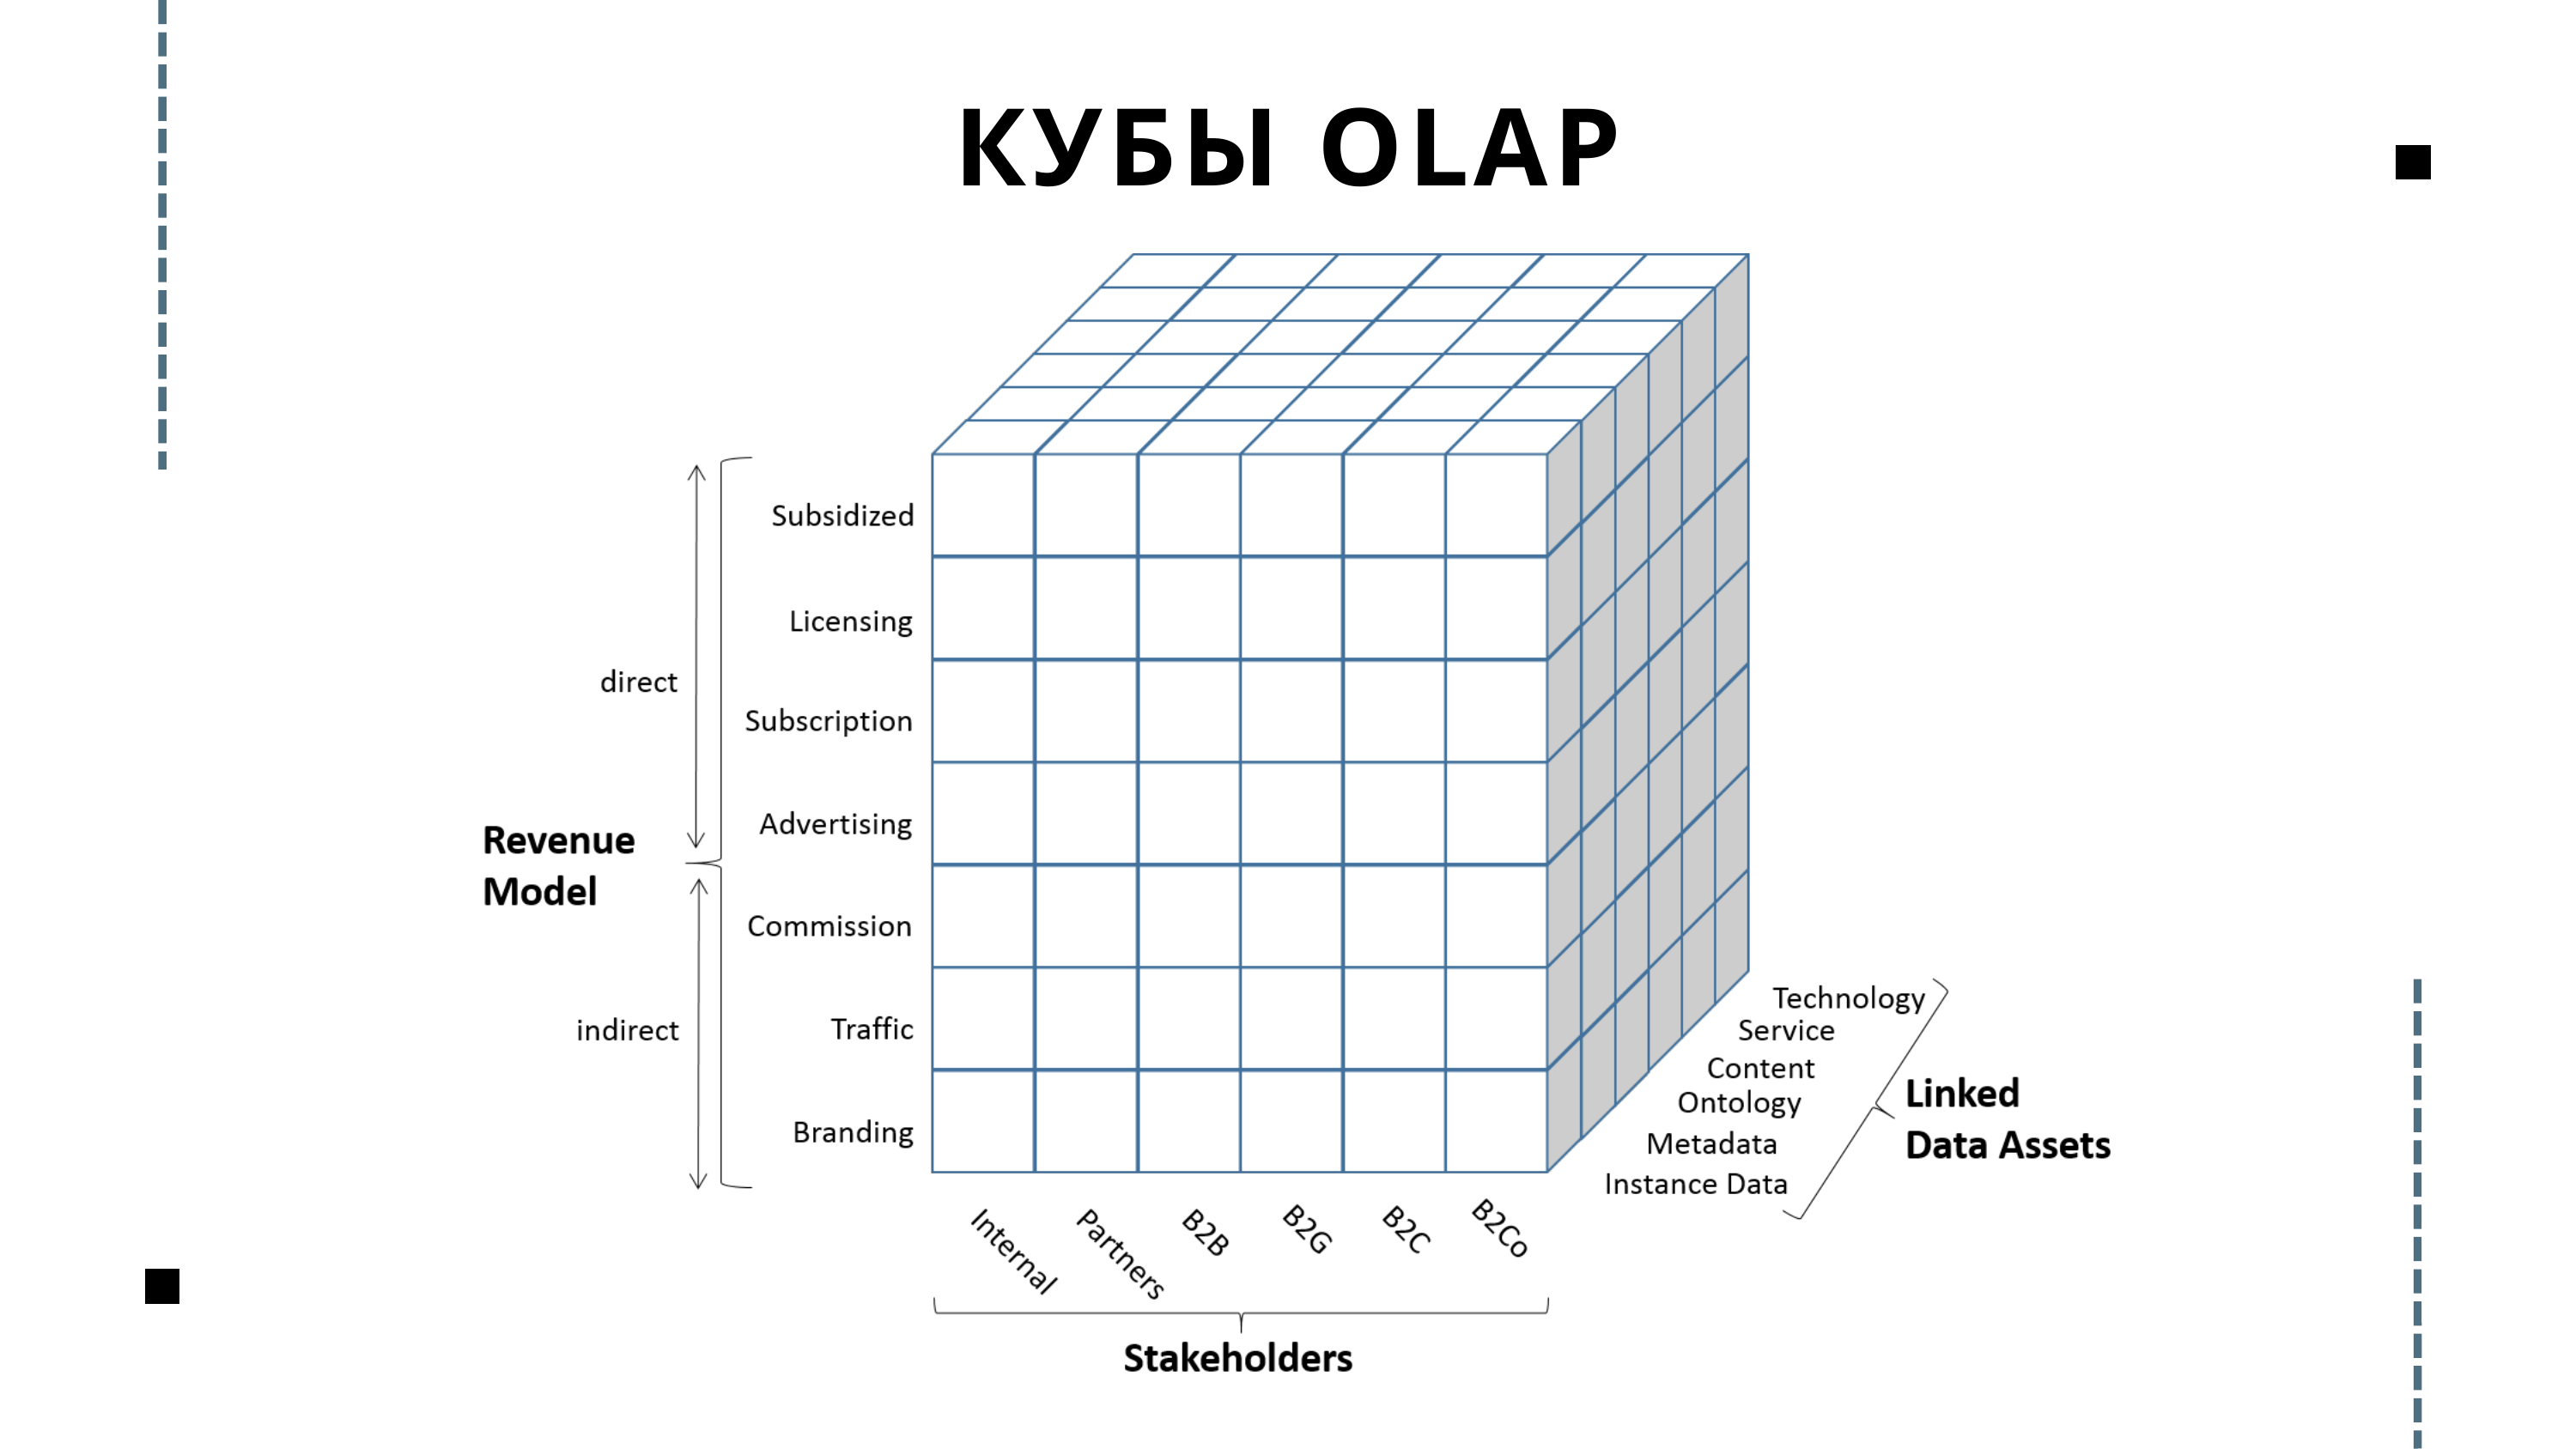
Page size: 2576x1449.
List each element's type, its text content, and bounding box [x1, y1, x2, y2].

text_box КУБЫ OLAP [873, 57, 1703, 208]
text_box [144, 1268, 180, 1304]
text_box [456, 253, 2138, 1410]
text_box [2396, 144, 2432, 180]
